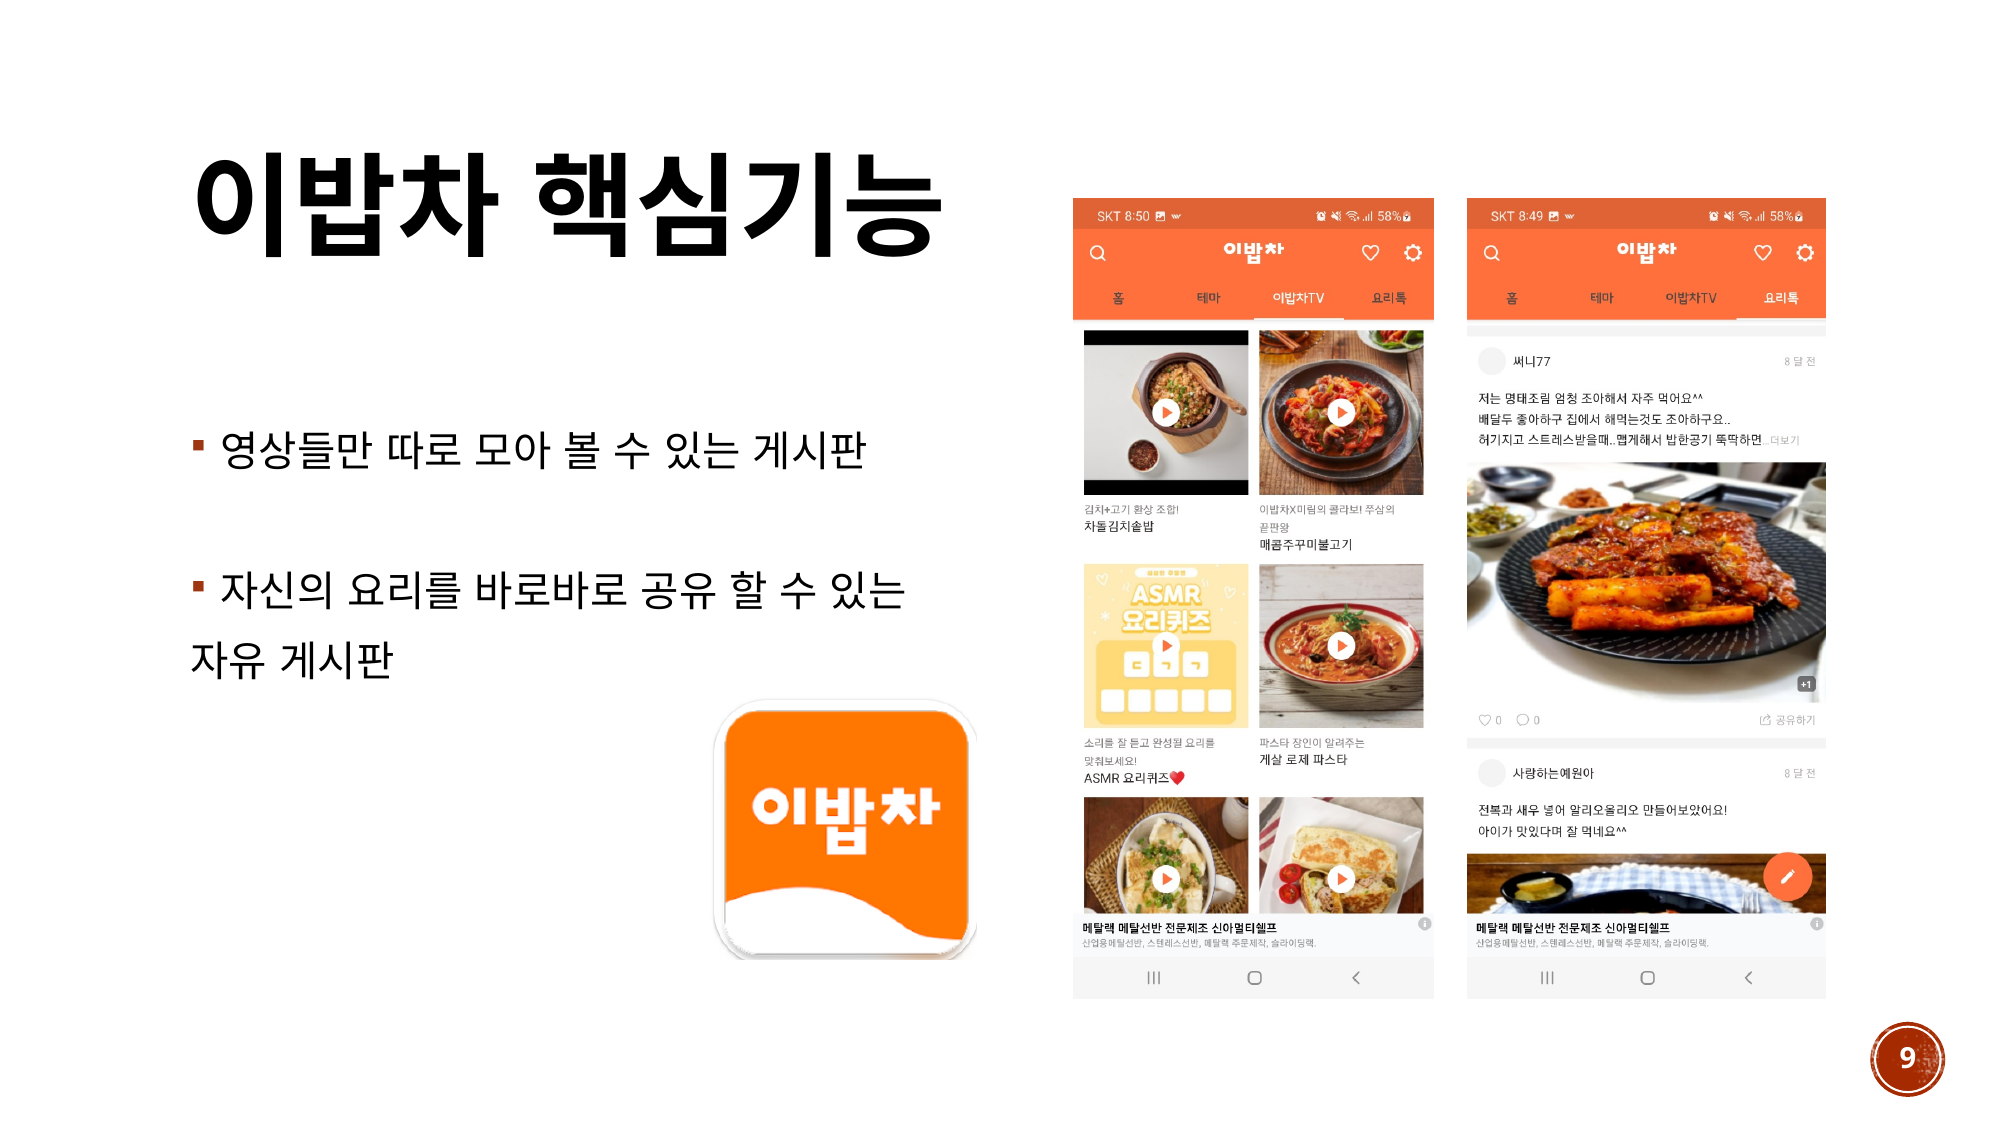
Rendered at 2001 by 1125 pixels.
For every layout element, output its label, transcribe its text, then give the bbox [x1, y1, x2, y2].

title 이밥차 핵심기능 [175, 79, 1826, 344]
picture [1073, 198, 1434, 999]
list 영상들만 따로 모아 볼 수 있는 게시판 자신의 요리를 바로바로 공유 할 수 있는 자유 게시판 [175, 348, 1826, 1013]
slide_number 9 [1855, 1028, 1961, 1089]
picture [1467, 198, 1826, 999]
picture [706, 696, 977, 960]
